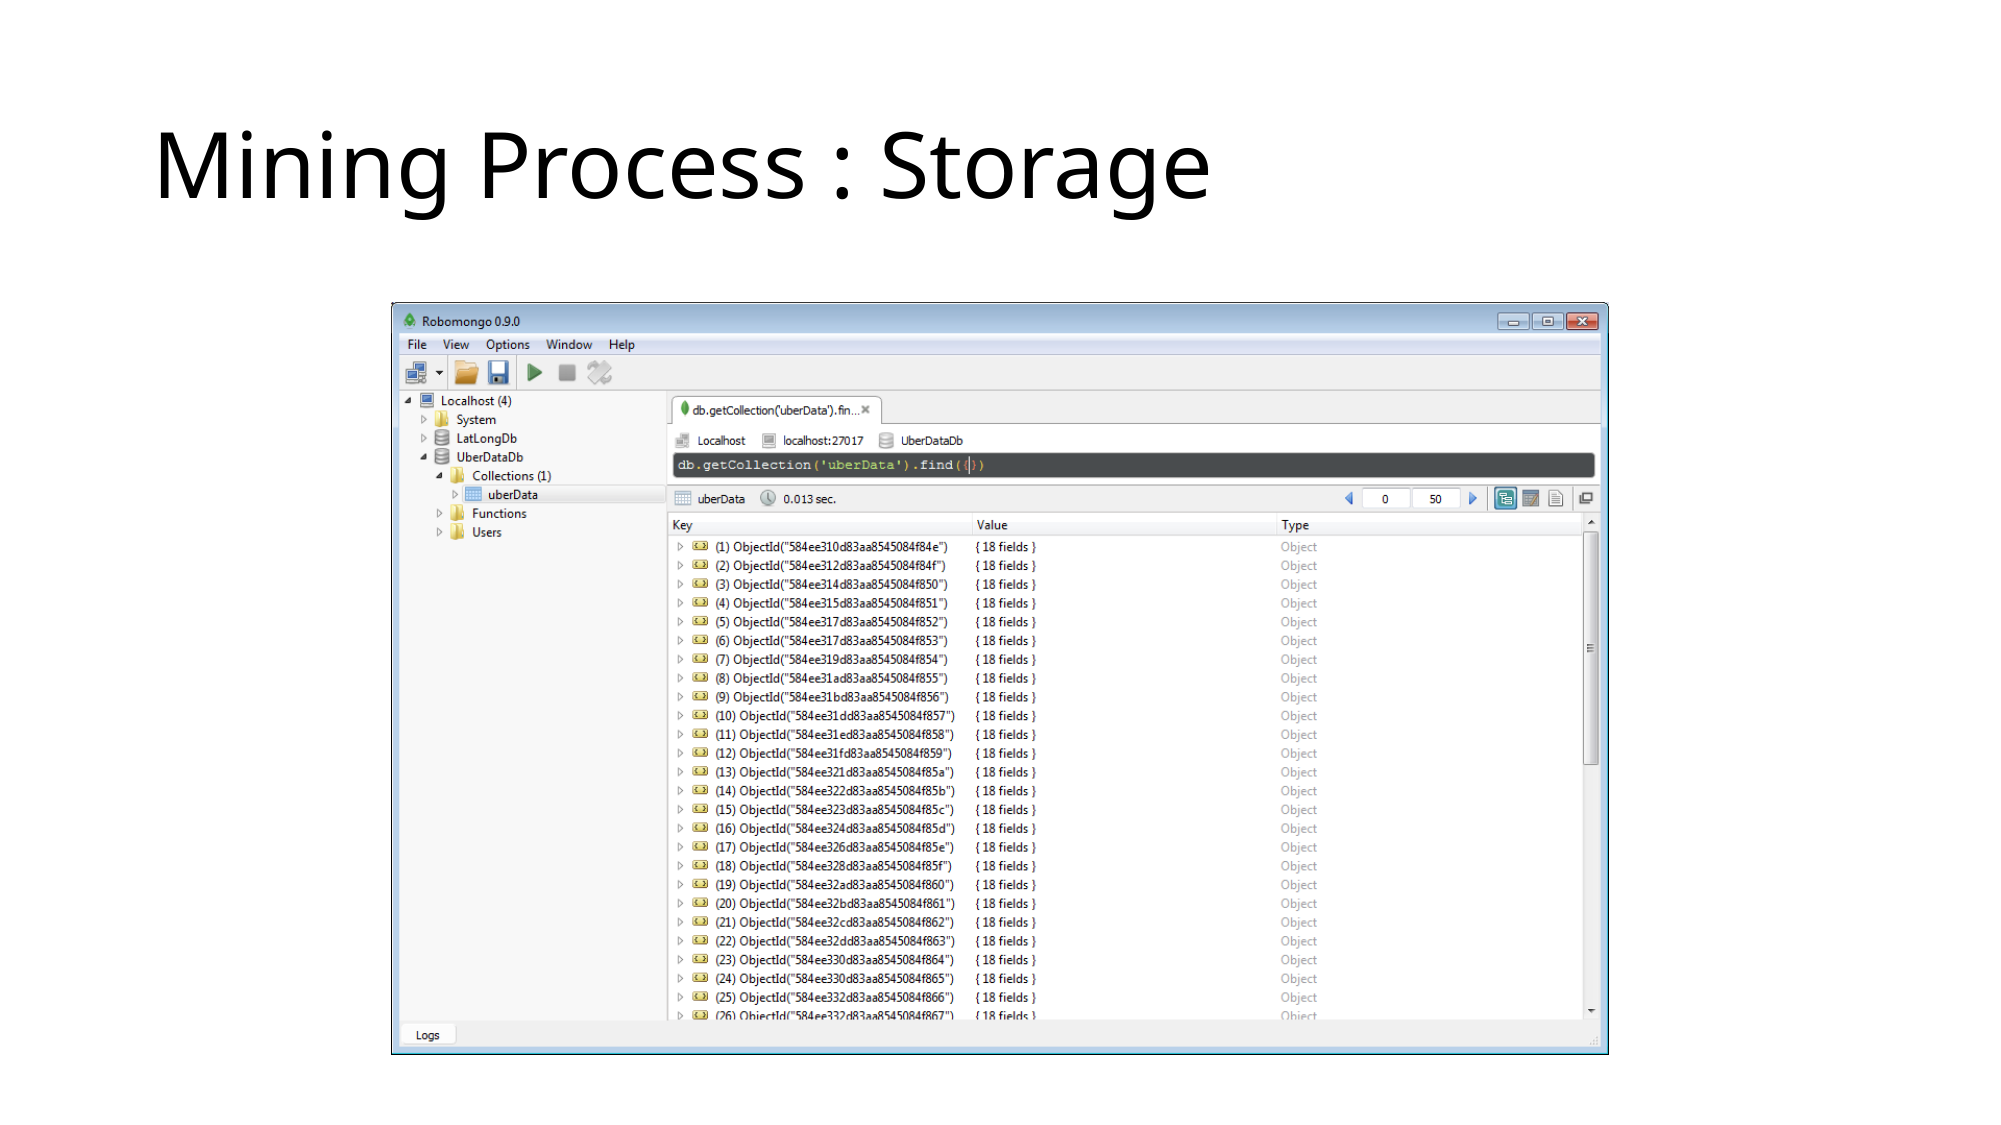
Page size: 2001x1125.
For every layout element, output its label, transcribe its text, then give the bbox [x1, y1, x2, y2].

picture [391, 302, 1609, 1055]
title Mining Process : Storage [137, 59, 1863, 278]
